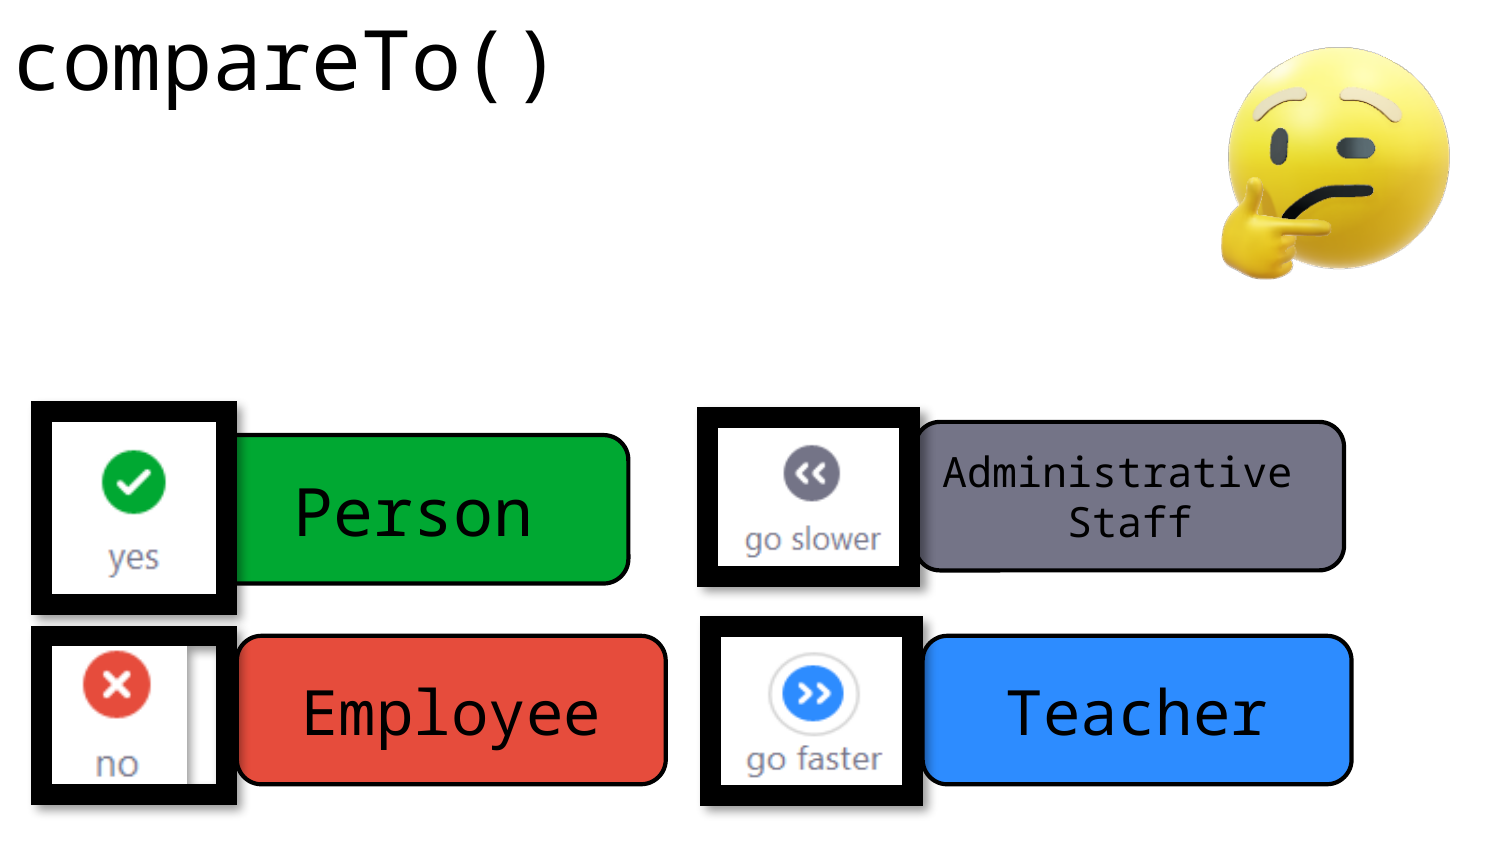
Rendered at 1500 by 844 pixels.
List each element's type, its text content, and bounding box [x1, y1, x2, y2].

picture [720, 636, 903, 786]
picture [51, 421, 217, 595]
text_box Administrative Staff [934, 419, 1347, 573]
text_box Employee [248, 633, 668, 787]
text_box Person [248, 432, 631, 586]
picture [717, 427, 900, 567]
text_box compareTo() [0, 0, 577, 115]
text_box Teacher [935, 633, 1354, 787]
picture [51, 646, 217, 785]
picture [1218, 34, 1458, 284]
